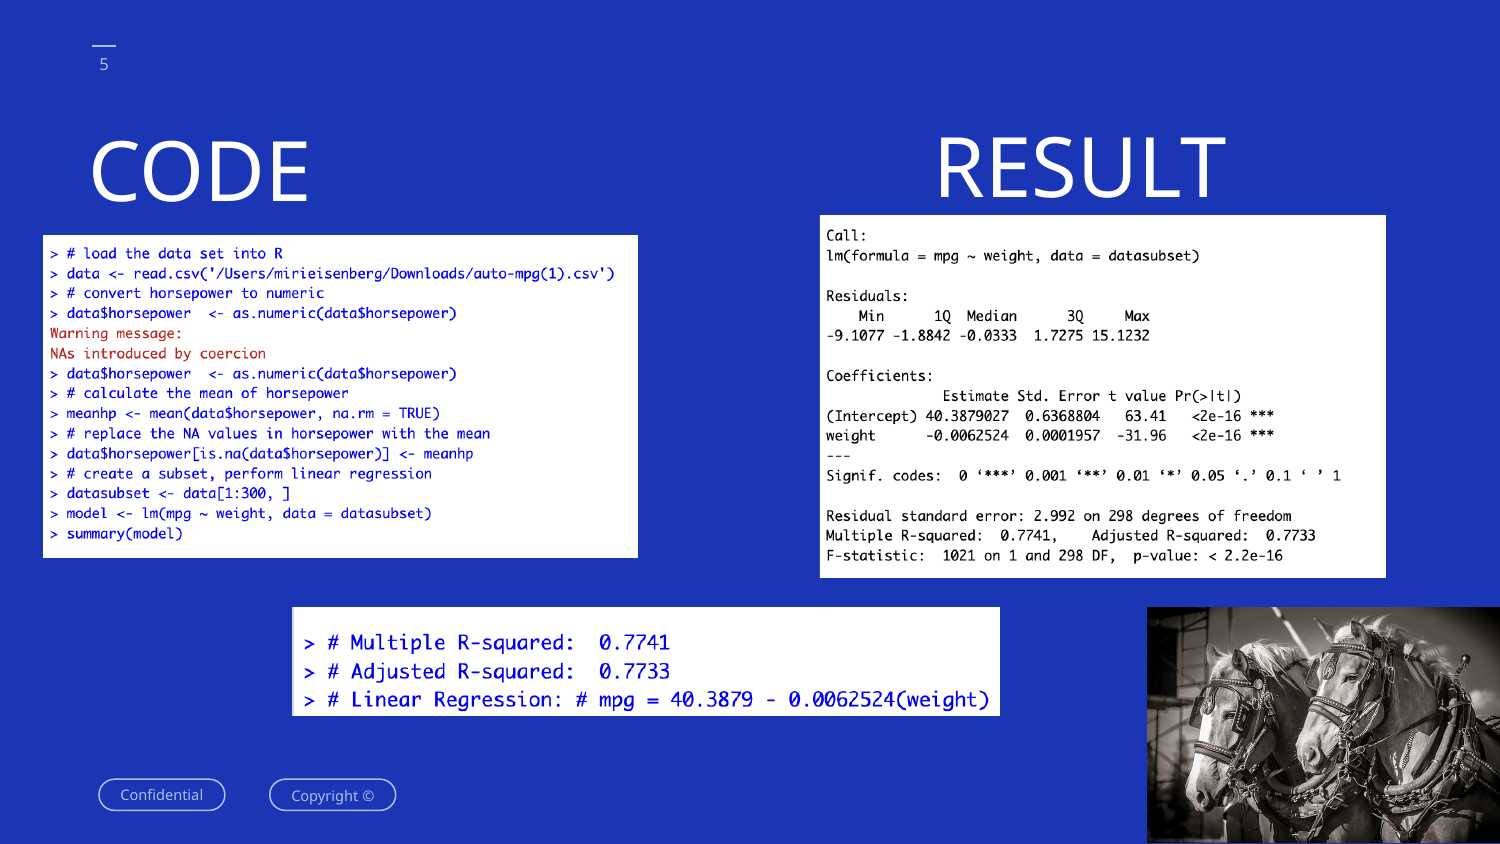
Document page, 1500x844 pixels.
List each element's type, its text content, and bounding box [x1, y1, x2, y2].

picture [1146, 607, 1500, 843]
slide_number ‹#› [69, 33, 140, 98]
title CODE [73, 63, 691, 261]
picture [819, 215, 1387, 579]
picture [291, 607, 1001, 716]
text_box RESULT [918, 83, 1411, 229]
picture [42, 235, 639, 559]
